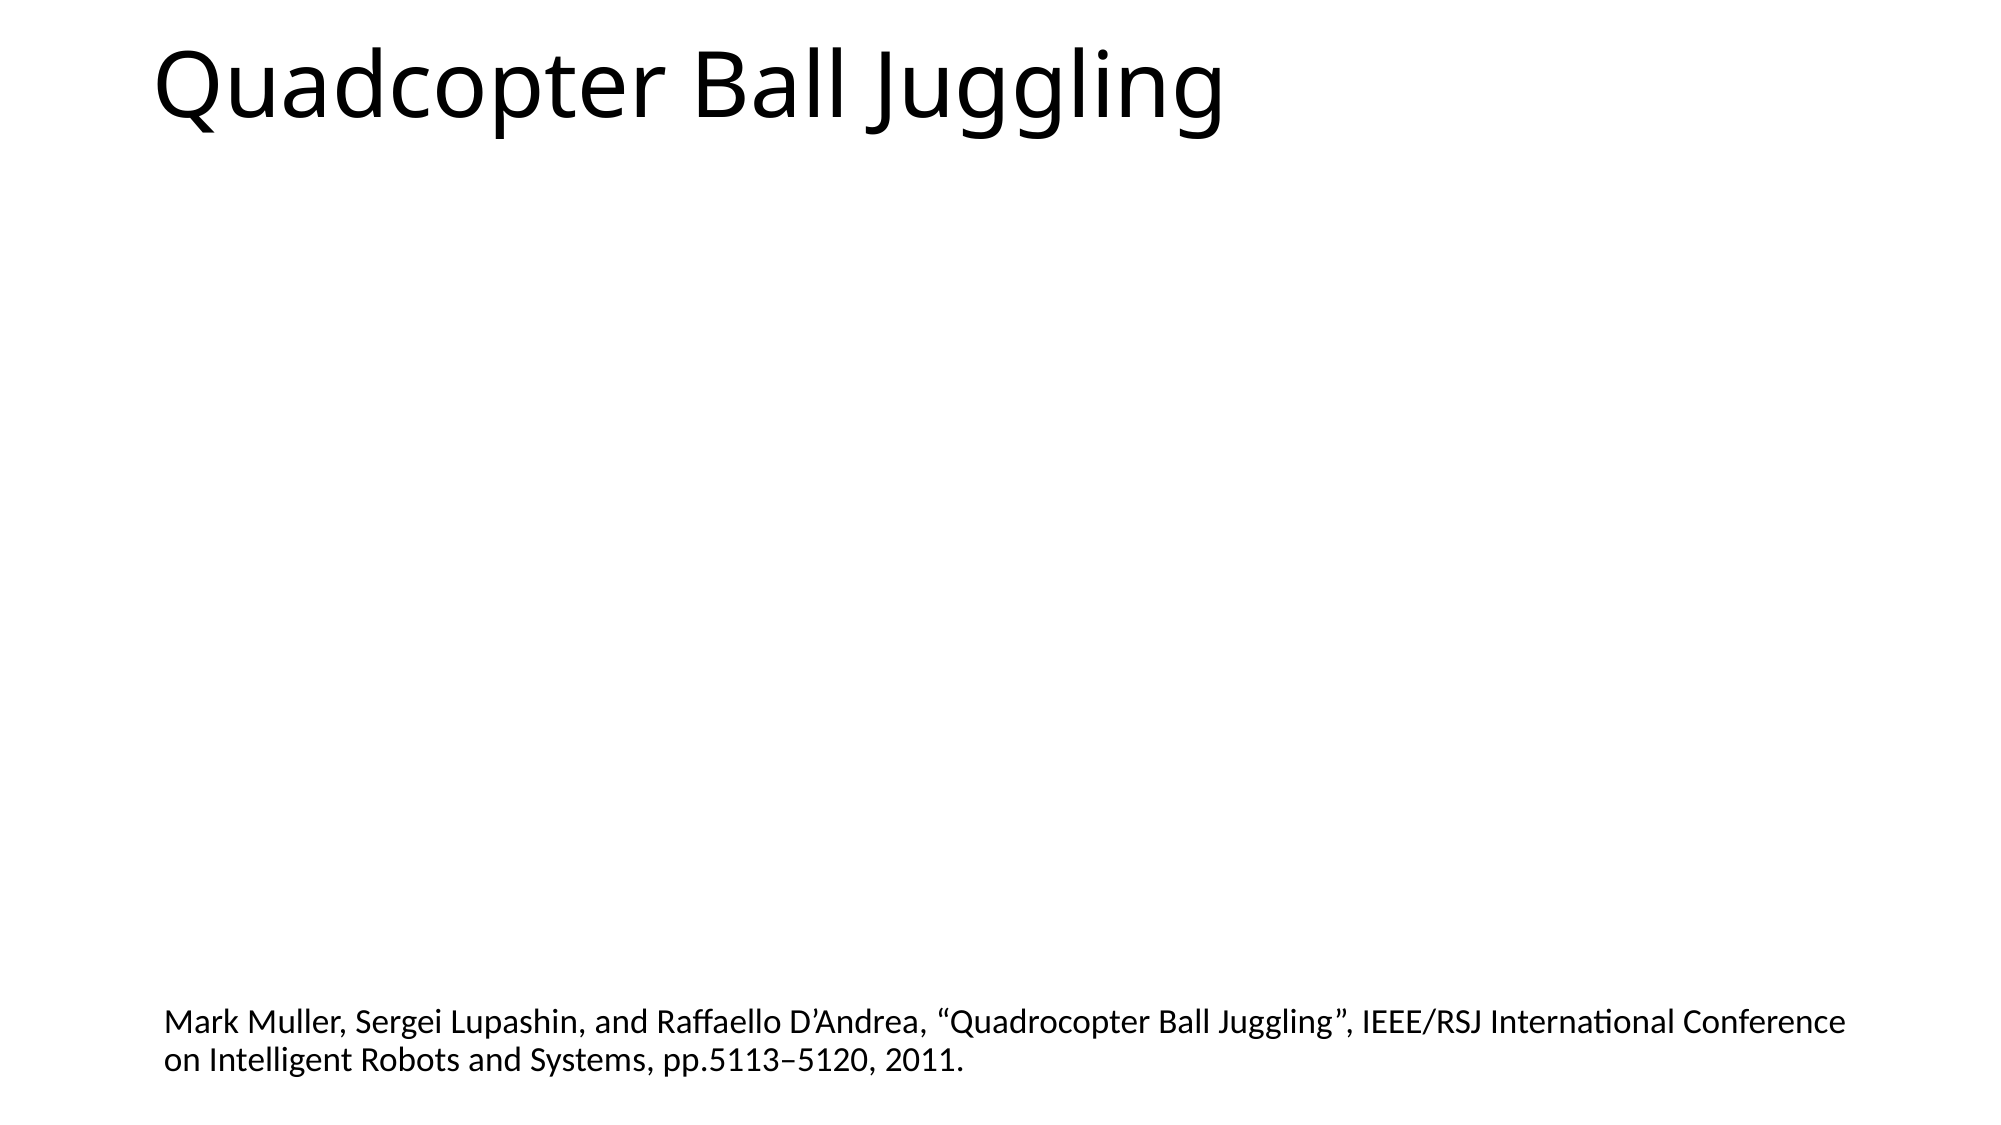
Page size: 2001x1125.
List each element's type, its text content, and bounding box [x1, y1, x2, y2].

title Quadcopter Ball Juggling [137, 21, 1863, 156]
list Mark Muller, Sergei Lupashin, and Raffaello D’Andrea, “Quadrocopter Ball Juggling”, IEEE/RSJ International Conference on Intelligent Robots and Systems, pp.5113–5120, 2011. [148, 995, 1874, 1088]
